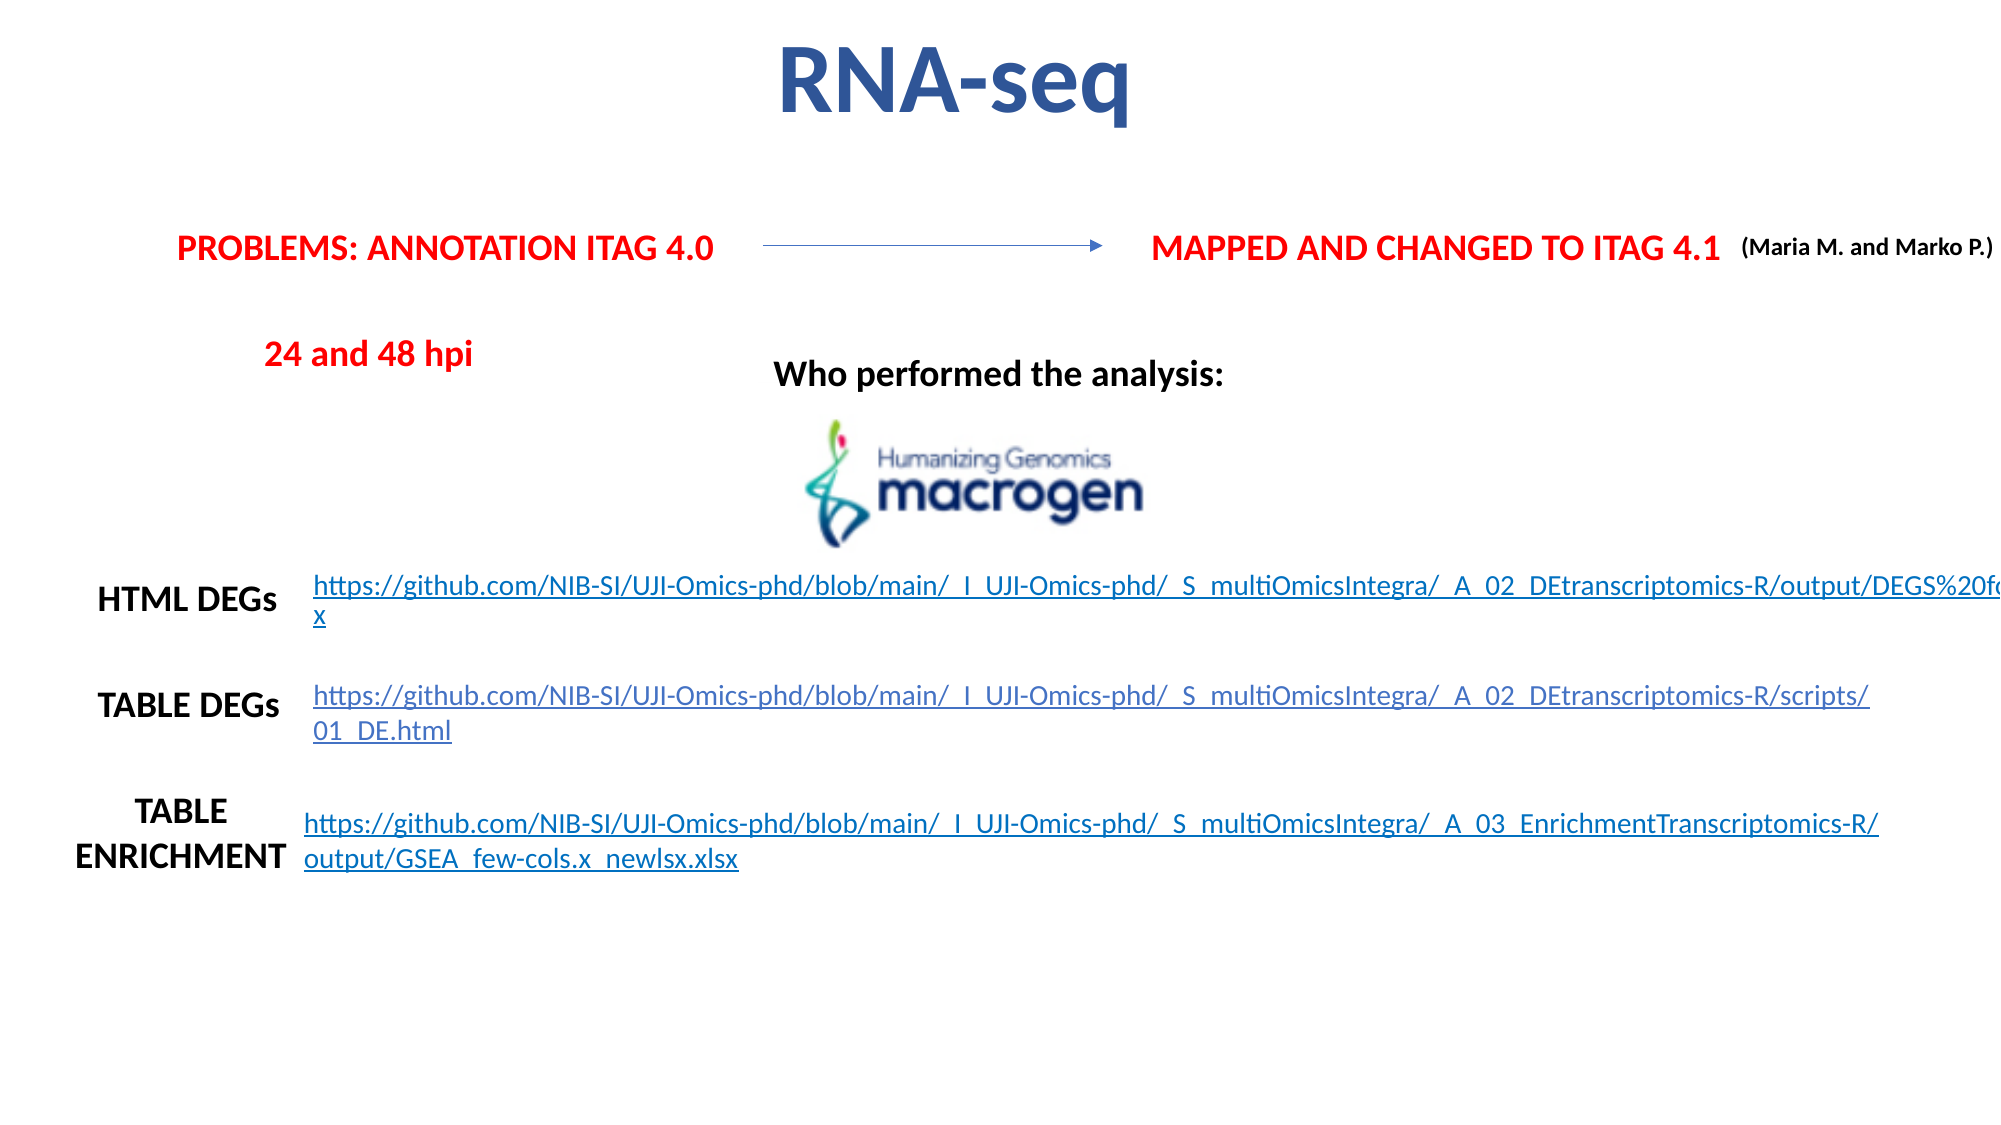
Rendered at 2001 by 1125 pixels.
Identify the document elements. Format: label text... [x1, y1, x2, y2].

text_box https://github.com/NIB-SI/UJI-Omics-phd/blob/main/_I_UJI-Omics-phd/_S_multiOmicsIntegra/_A_02_DEtranscriptomics-R/scripts/01_DE.html [298, 668, 1974, 754]
picture [758, 381, 1189, 607]
text_box https://github.com/NIB-SI/UJI-Omics-phd/blob/main/_I_UJI-Omics-phd/_S_multiOmicsIntegra/_A_03_EnrichmentTranscriptomics-R/output/GSEA_few-cols.x_newlsx.xlsx [321, 796, 1984, 882]
text_box Who performed the analysis: [758, 341, 1420, 402]
text_box TABLE ENRICHMENT [41, 778, 321, 883]
text_box https://github.com/NIB-SI/UJI-Omics-phd/blob/main/_I_UJI-Omics-phd/_S_multiOmicsIntegra/_A_02_DEtranscriptomics-R/output/DEGS%20for%20network.xlsx [298, 558, 2000, 609]
text_box TABLE DEGs [82, 672, 350, 732]
text_box MAPPED AND CHANGED TO ITAG 4.1 [1136, 215, 1990, 276]
text_box (Maria M. and Marko P.) [1726, 222, 2000, 268]
text_box PROBLEMS: ANNOTATION ITAG 4.0 [162, 215, 1017, 276]
text_box RNA-seq [762, 5, 1255, 141]
text_box 24 and 48 hpi [249, 321, 529, 381]
text_box HTML DEGs [82, 566, 321, 626]
